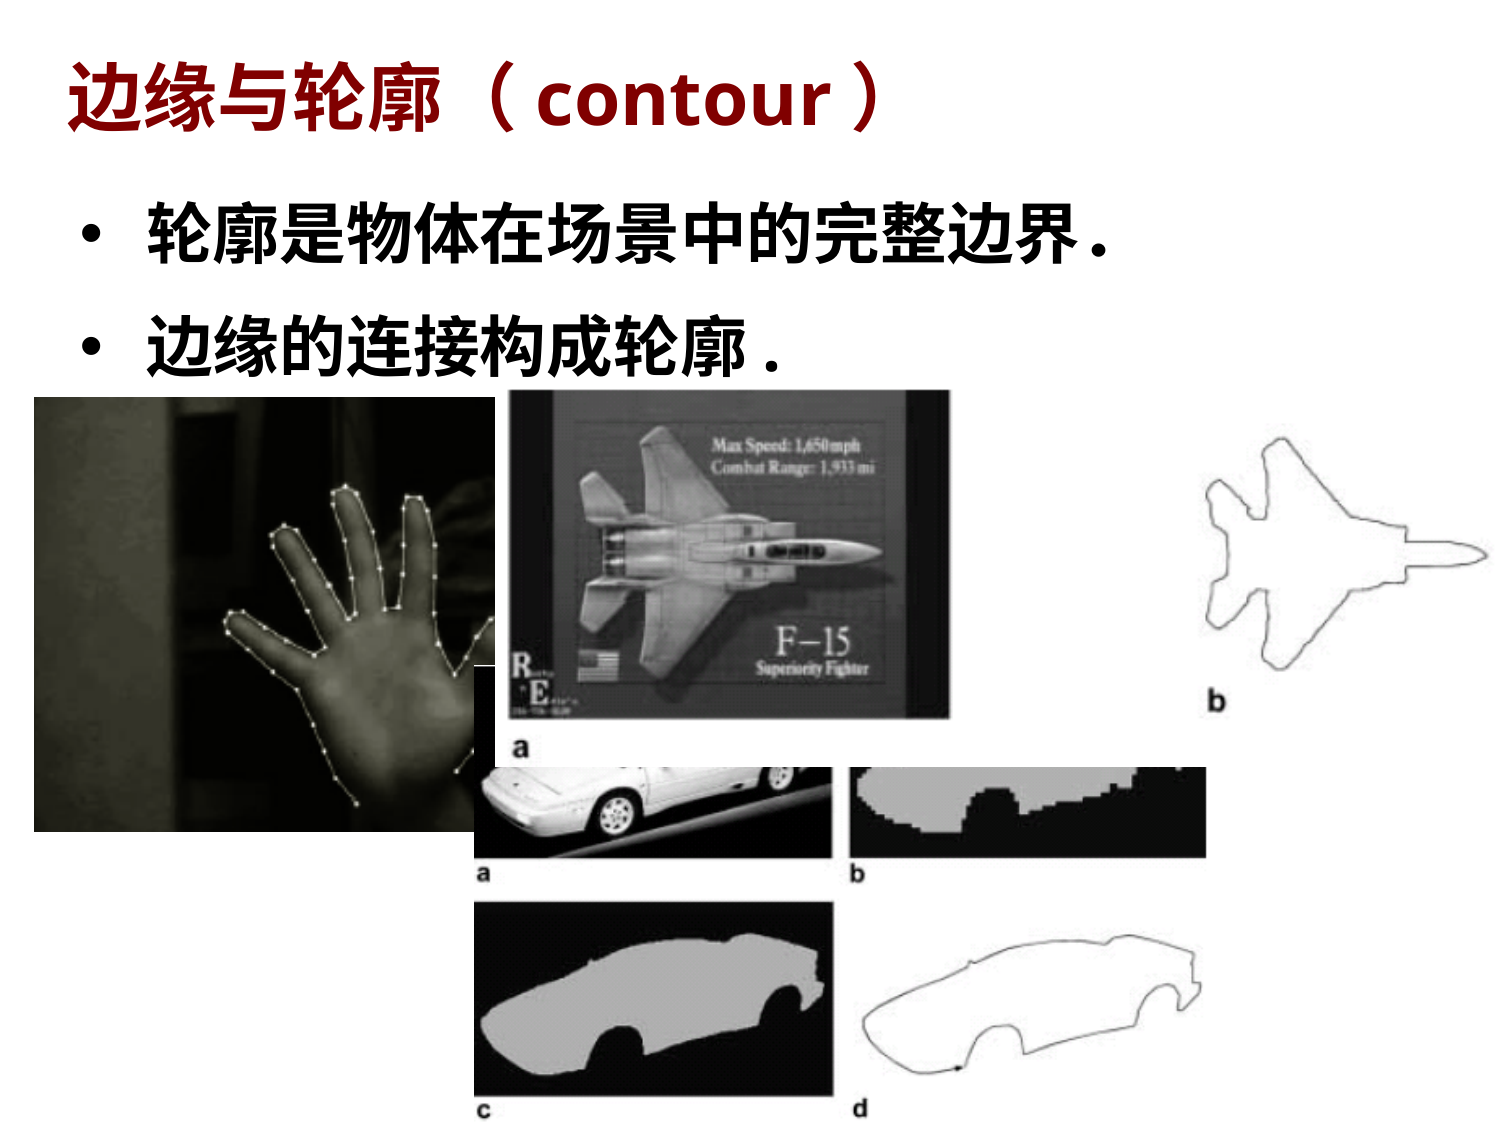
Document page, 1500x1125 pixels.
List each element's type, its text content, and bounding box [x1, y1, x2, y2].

picture [34, 381, 1500, 1125]
text_box 边缘与轮廓（contour） [53, 42, 999, 148]
text_box 轮廓是物体在场景中的完整边界． 边缘的连接构成轮廓. [64, 184, 1440, 393]
